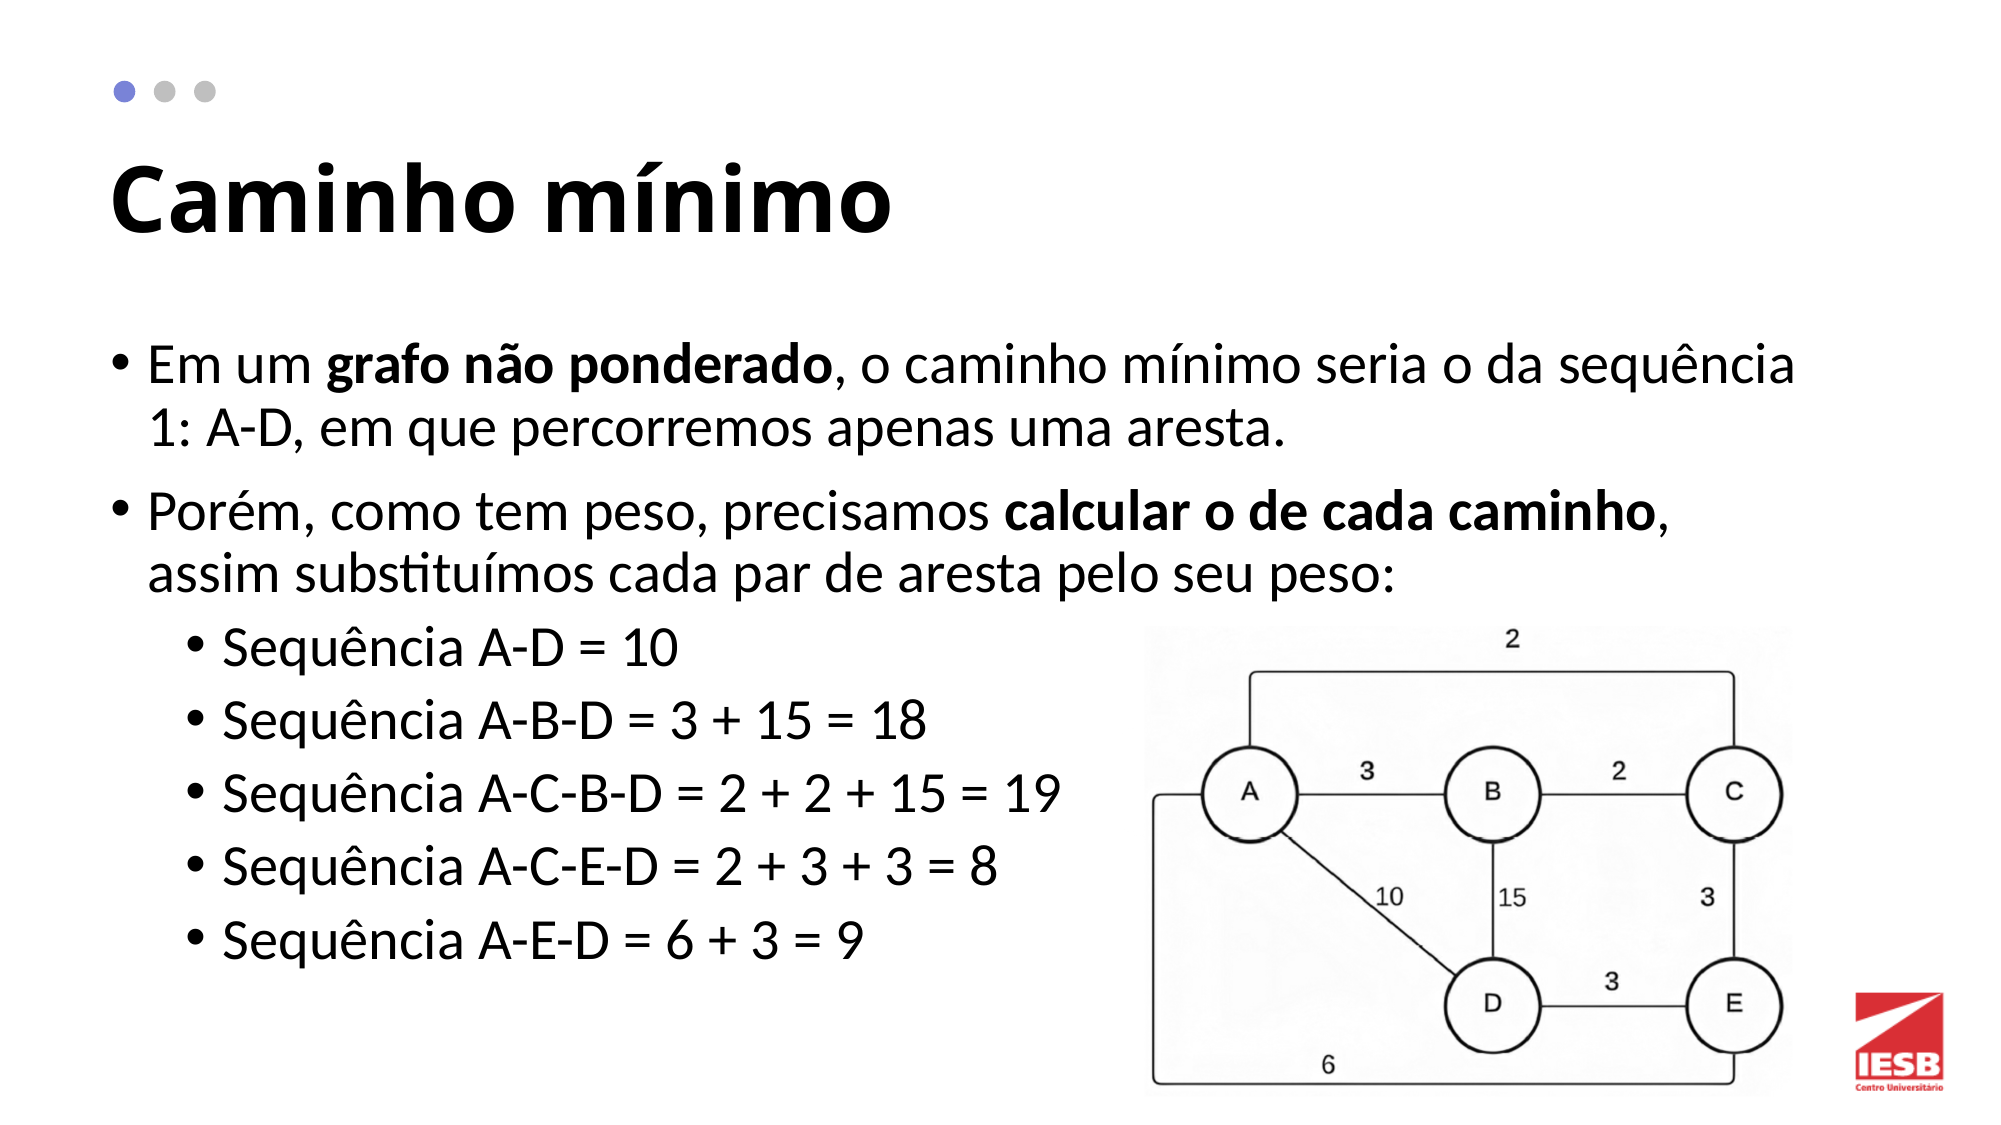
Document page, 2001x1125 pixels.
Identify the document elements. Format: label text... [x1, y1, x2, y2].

title Caminho mínimo [94, 94, 1819, 312]
picture [1852, 989, 1948, 1096]
picture [1119, 626, 1819, 1098]
list Em um grafo não ponderado, o caminho mínimo seria o da sequência 1: A-D, em que percorremos apenas uma aresta. Porém, como tem peso, precisamos calcular o de cada caminho, assim substituímos cada par de aresta pelo seu peso: Sequência A-D = 10 Sequência A-B-D = 3 + 15 = 18 Sequência A-C-B-D = 2 + 2 + 15 = 19 Sequência A-C-E-D = 2 + 3 + 3 = 8 Sequência A-E-D = 6 + 3 = 9 [95, 325, 1821, 1014]
